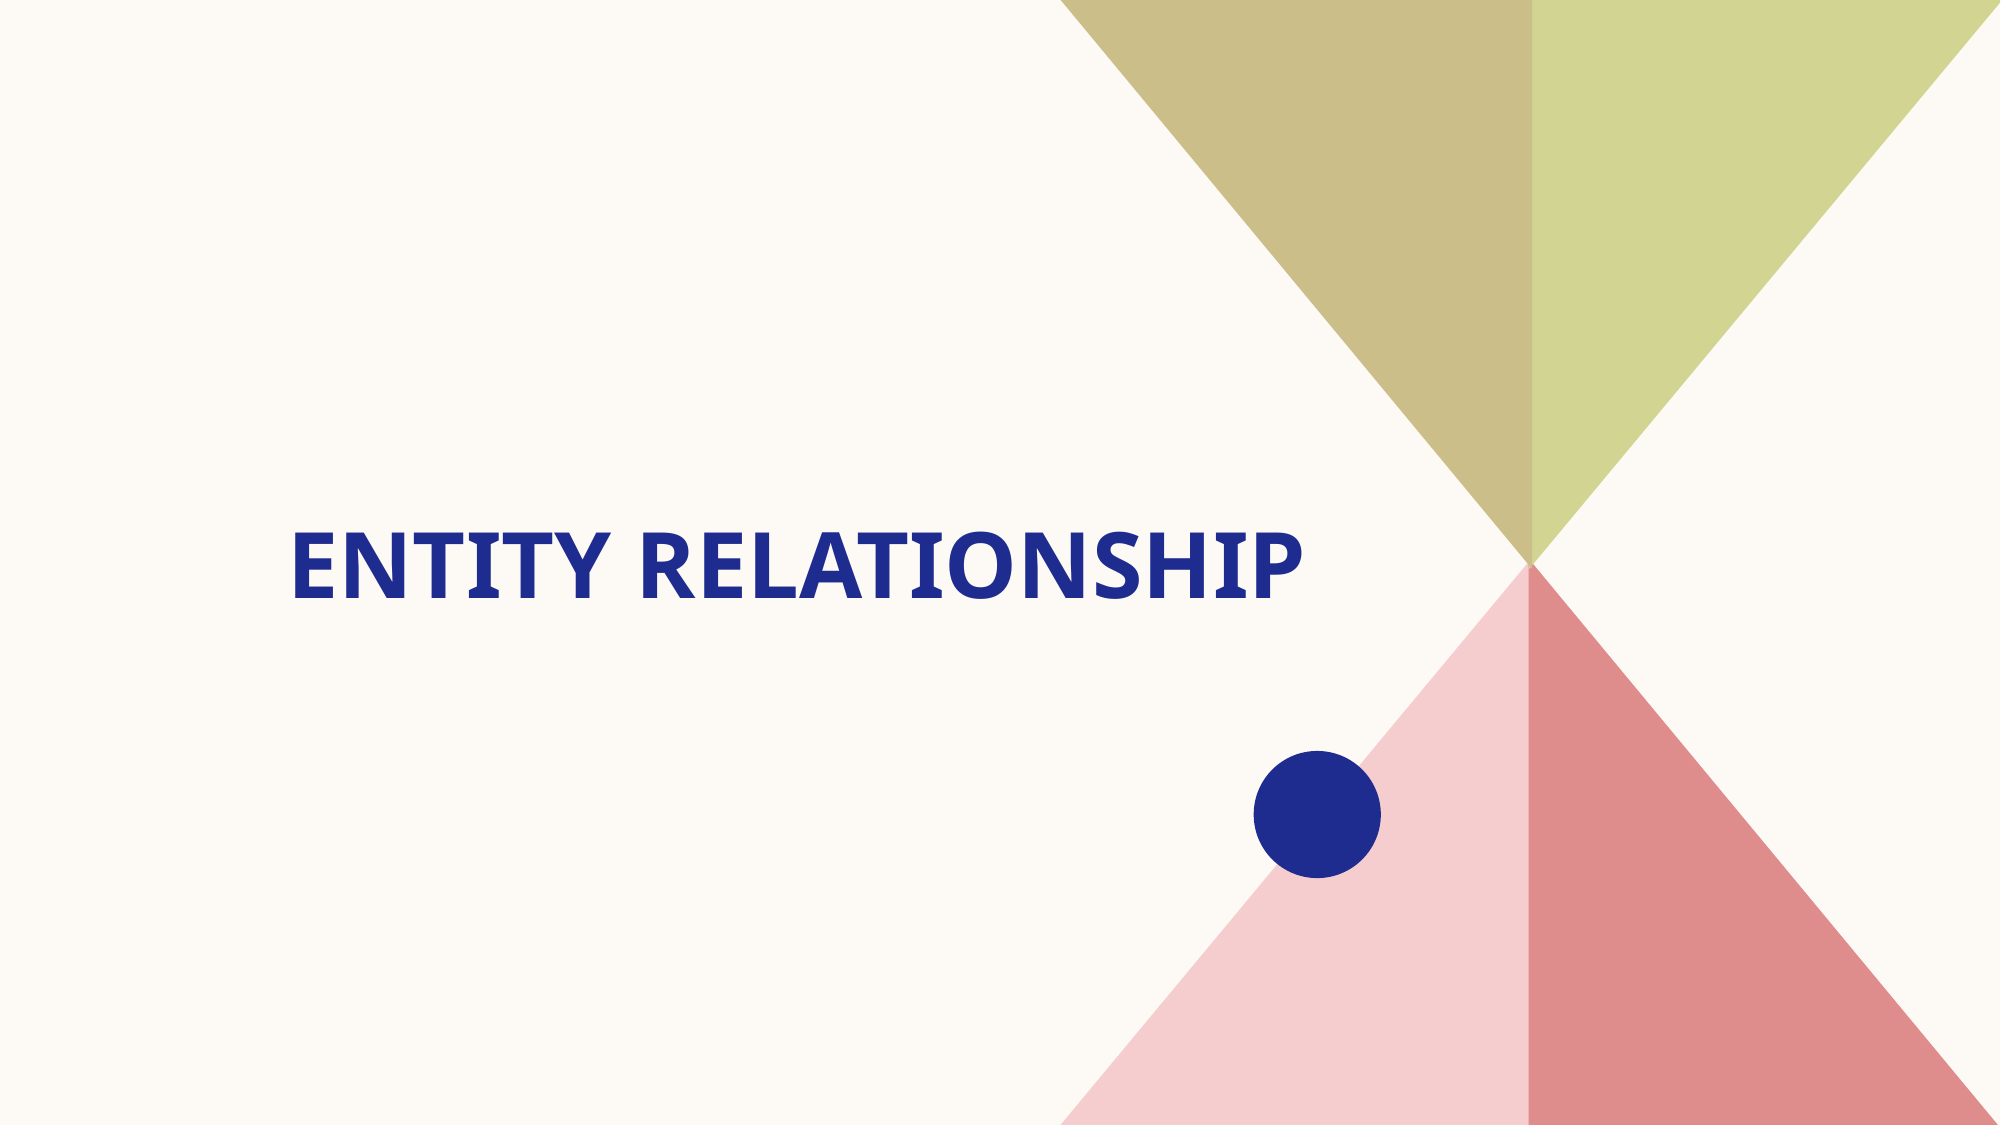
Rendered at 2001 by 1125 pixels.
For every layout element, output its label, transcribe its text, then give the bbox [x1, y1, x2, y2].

title ENTITY RELATIONSHIP [0, 499, 1673, 626]
